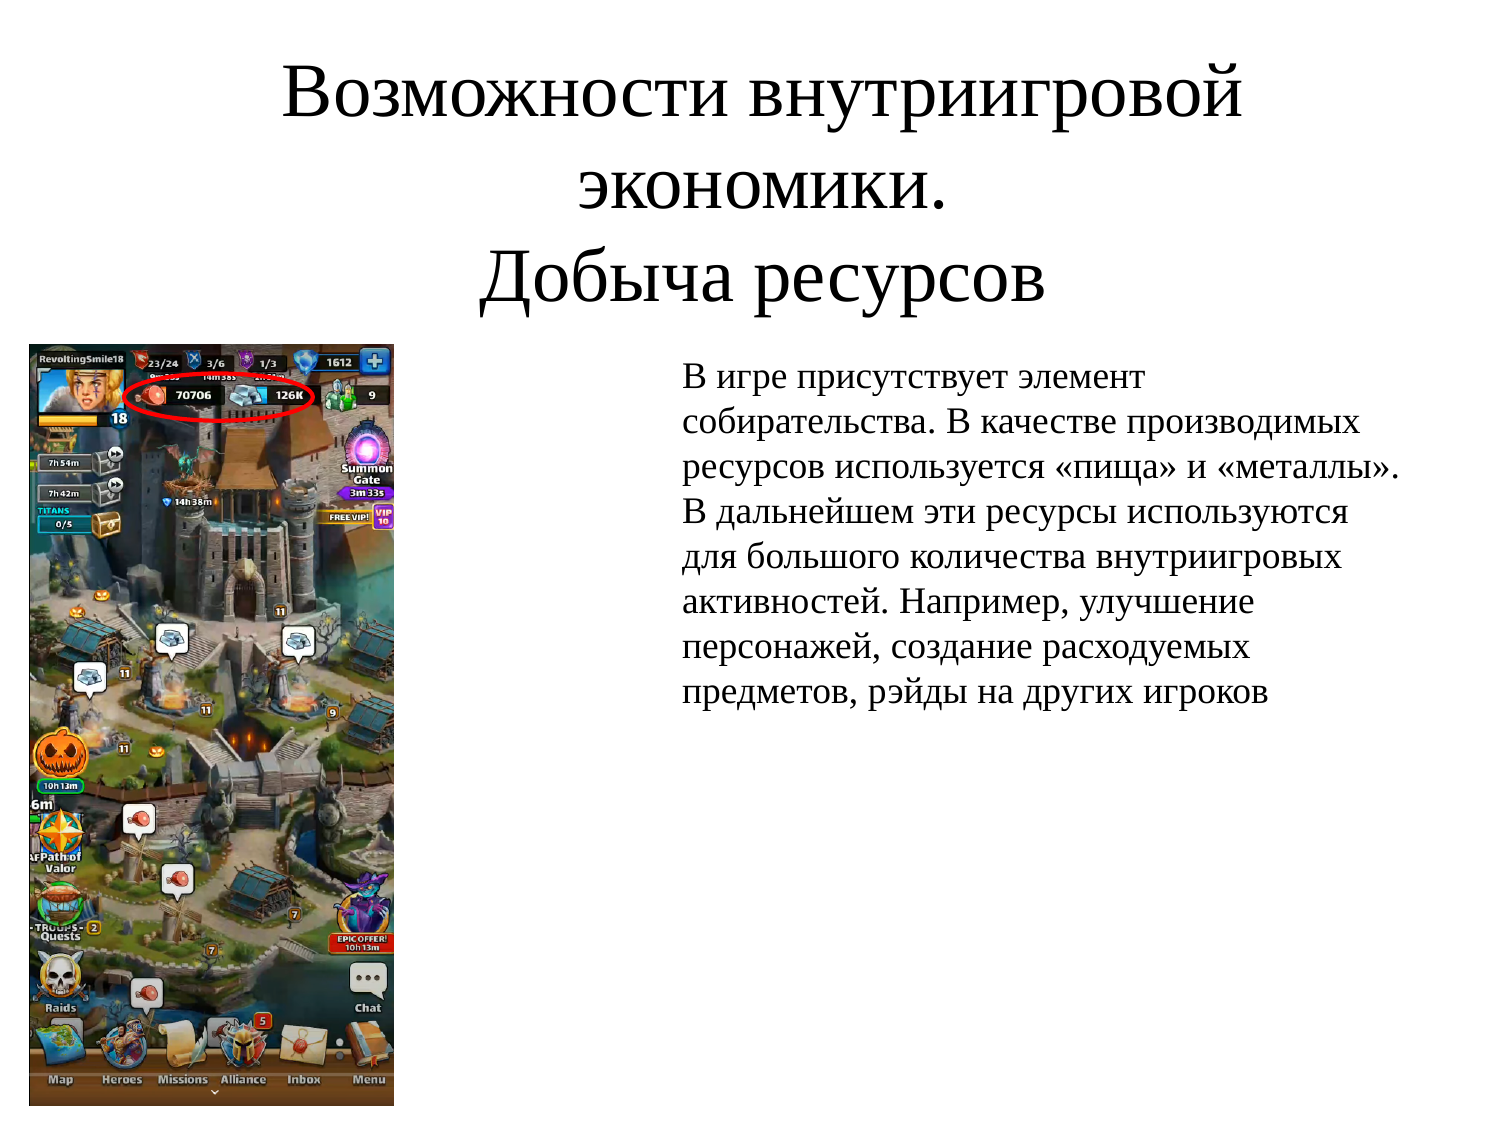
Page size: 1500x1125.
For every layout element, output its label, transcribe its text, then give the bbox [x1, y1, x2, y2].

text_box В игре присутствует элемент собирательства. В качестве производимых ресурсов используется «пища» и «металлы». В дальнейшем эти ресурсы используются для большого количества внутриигровых активностей. Например, улучшение персонажей, создание расходуемых предметов, рэйды на других игроков [667, 344, 1424, 764]
title Возможности внутриигровой экономики. Добыча ресурсов [88, 30, 1439, 325]
picture [29, 343, 394, 1107]
